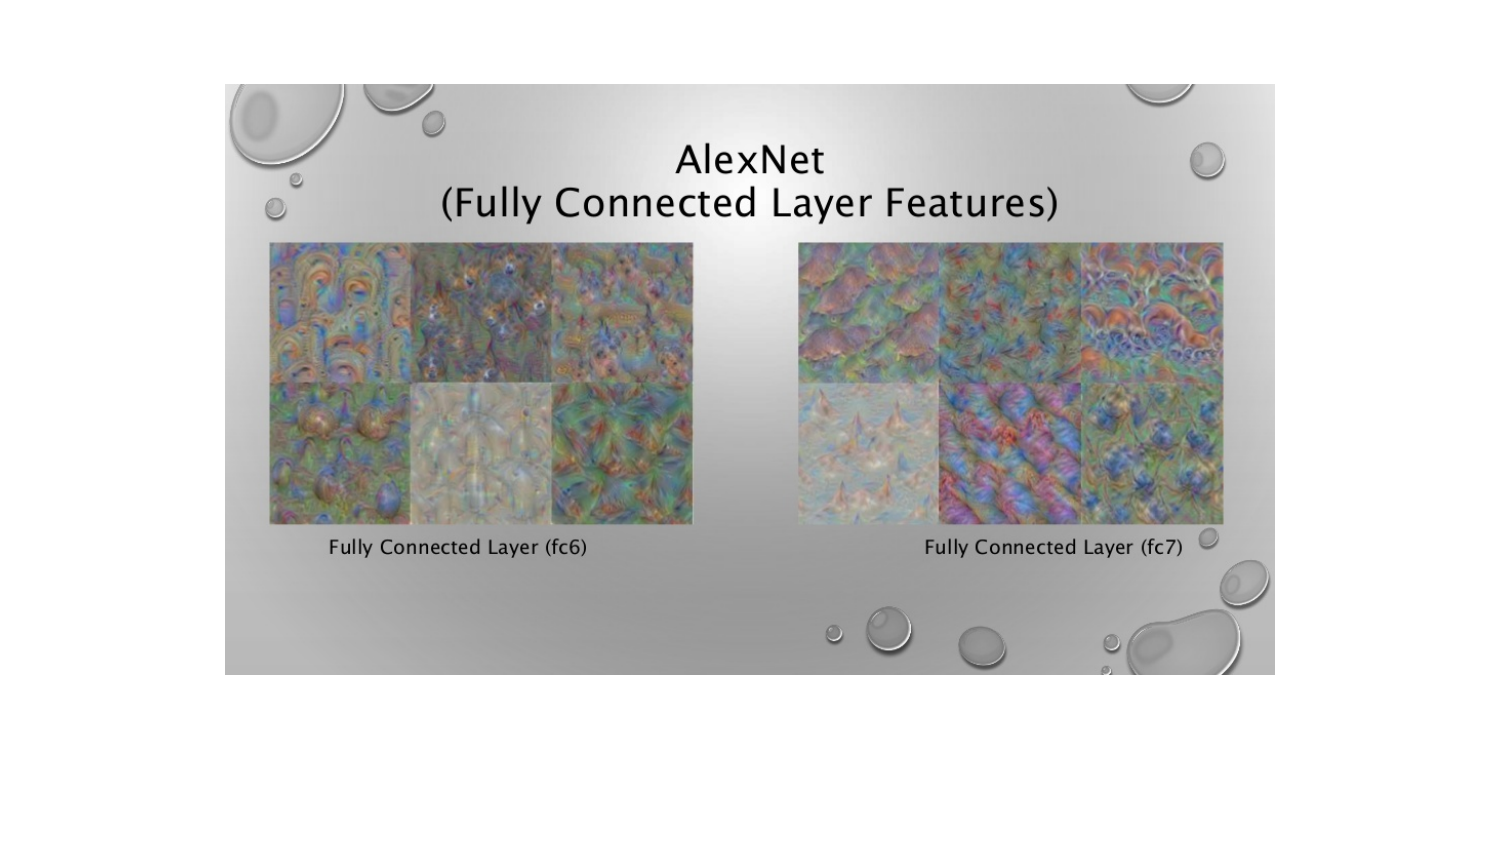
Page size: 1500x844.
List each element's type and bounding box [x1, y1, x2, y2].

picture [224, 84, 1276, 676]
